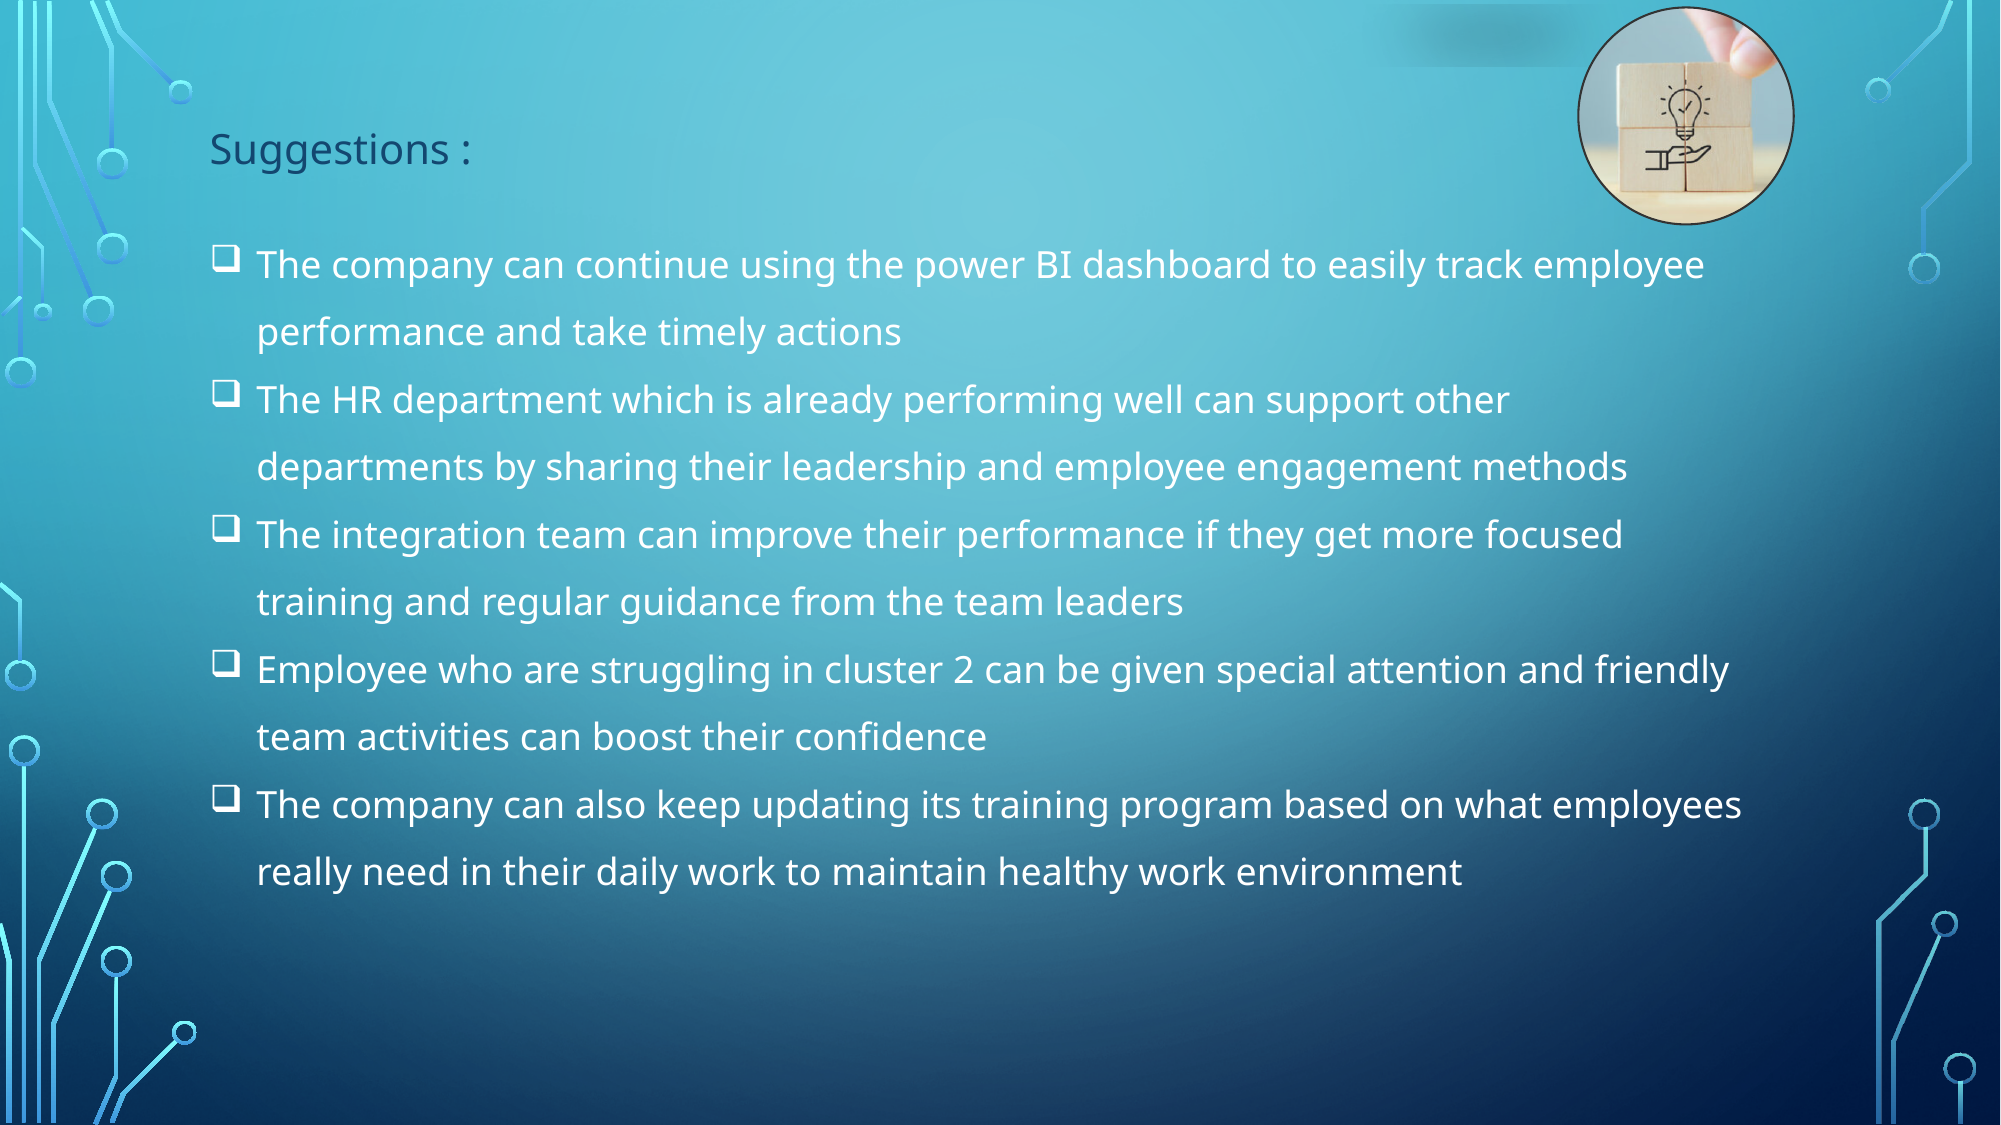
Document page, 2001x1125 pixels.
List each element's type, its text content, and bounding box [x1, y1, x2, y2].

picture [1578, 7, 1794, 225]
text_box Suggestions : The company can continue using the power BI dashboard to easily track employee performance and take timely actions The HR department which is already performing well can support other departments by sharing their leadership and employee engagement methods The integration team can improve their performance if they get more focused training and regular guidance from the team leaders Employee who are struggling in cluster 2 can be given special attention and friendly team activities can boost their confidence The company can also keep updating its training program based on what employees really need in their daily work to maintain healthy work environment [194, 115, 1763, 946]
